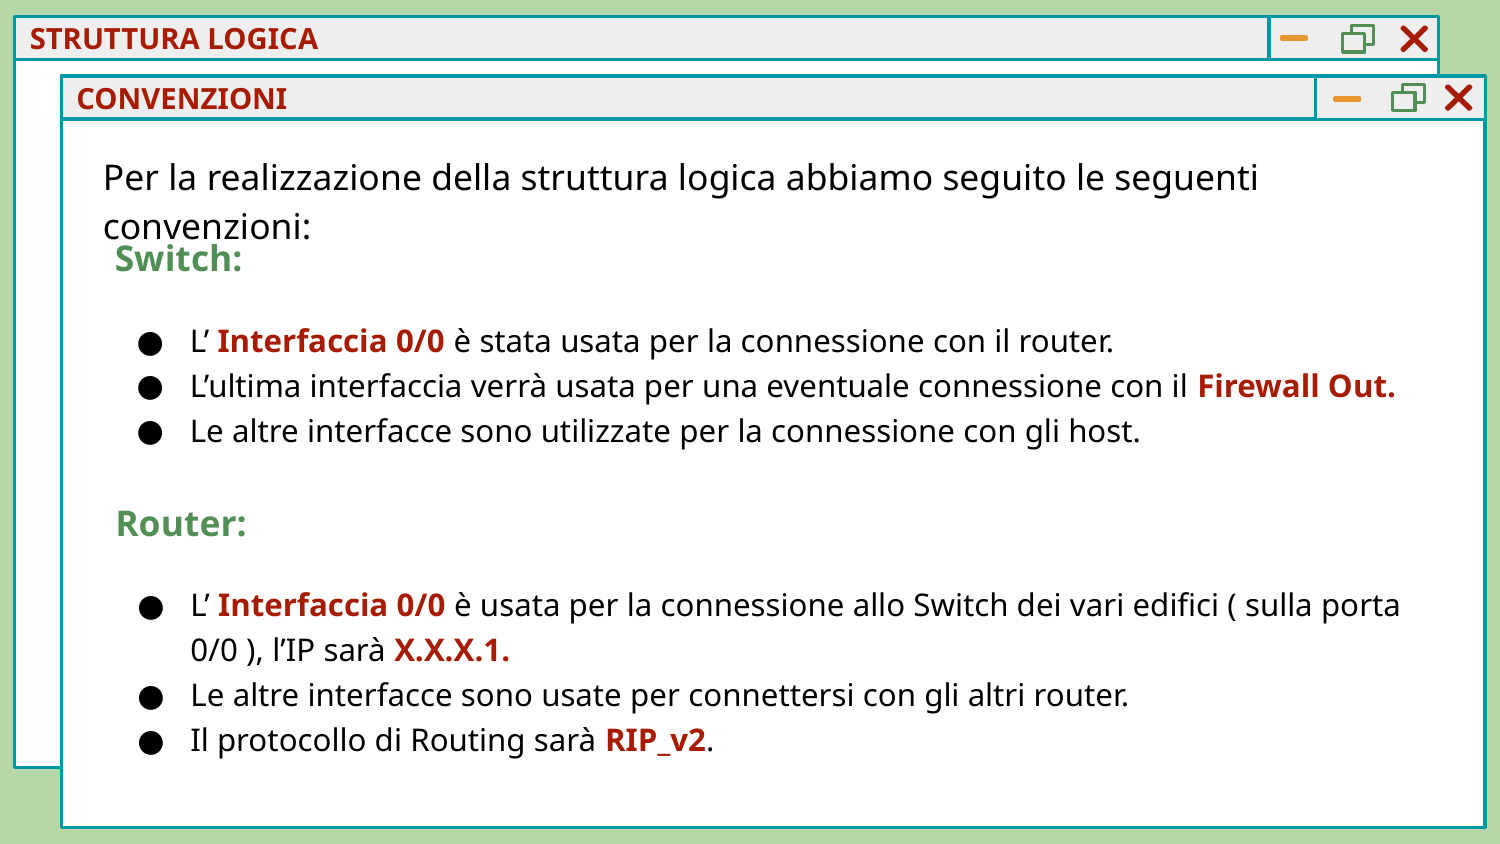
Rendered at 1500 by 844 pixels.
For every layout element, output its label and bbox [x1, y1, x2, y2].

text_box [14, 16, 1486, 828]
